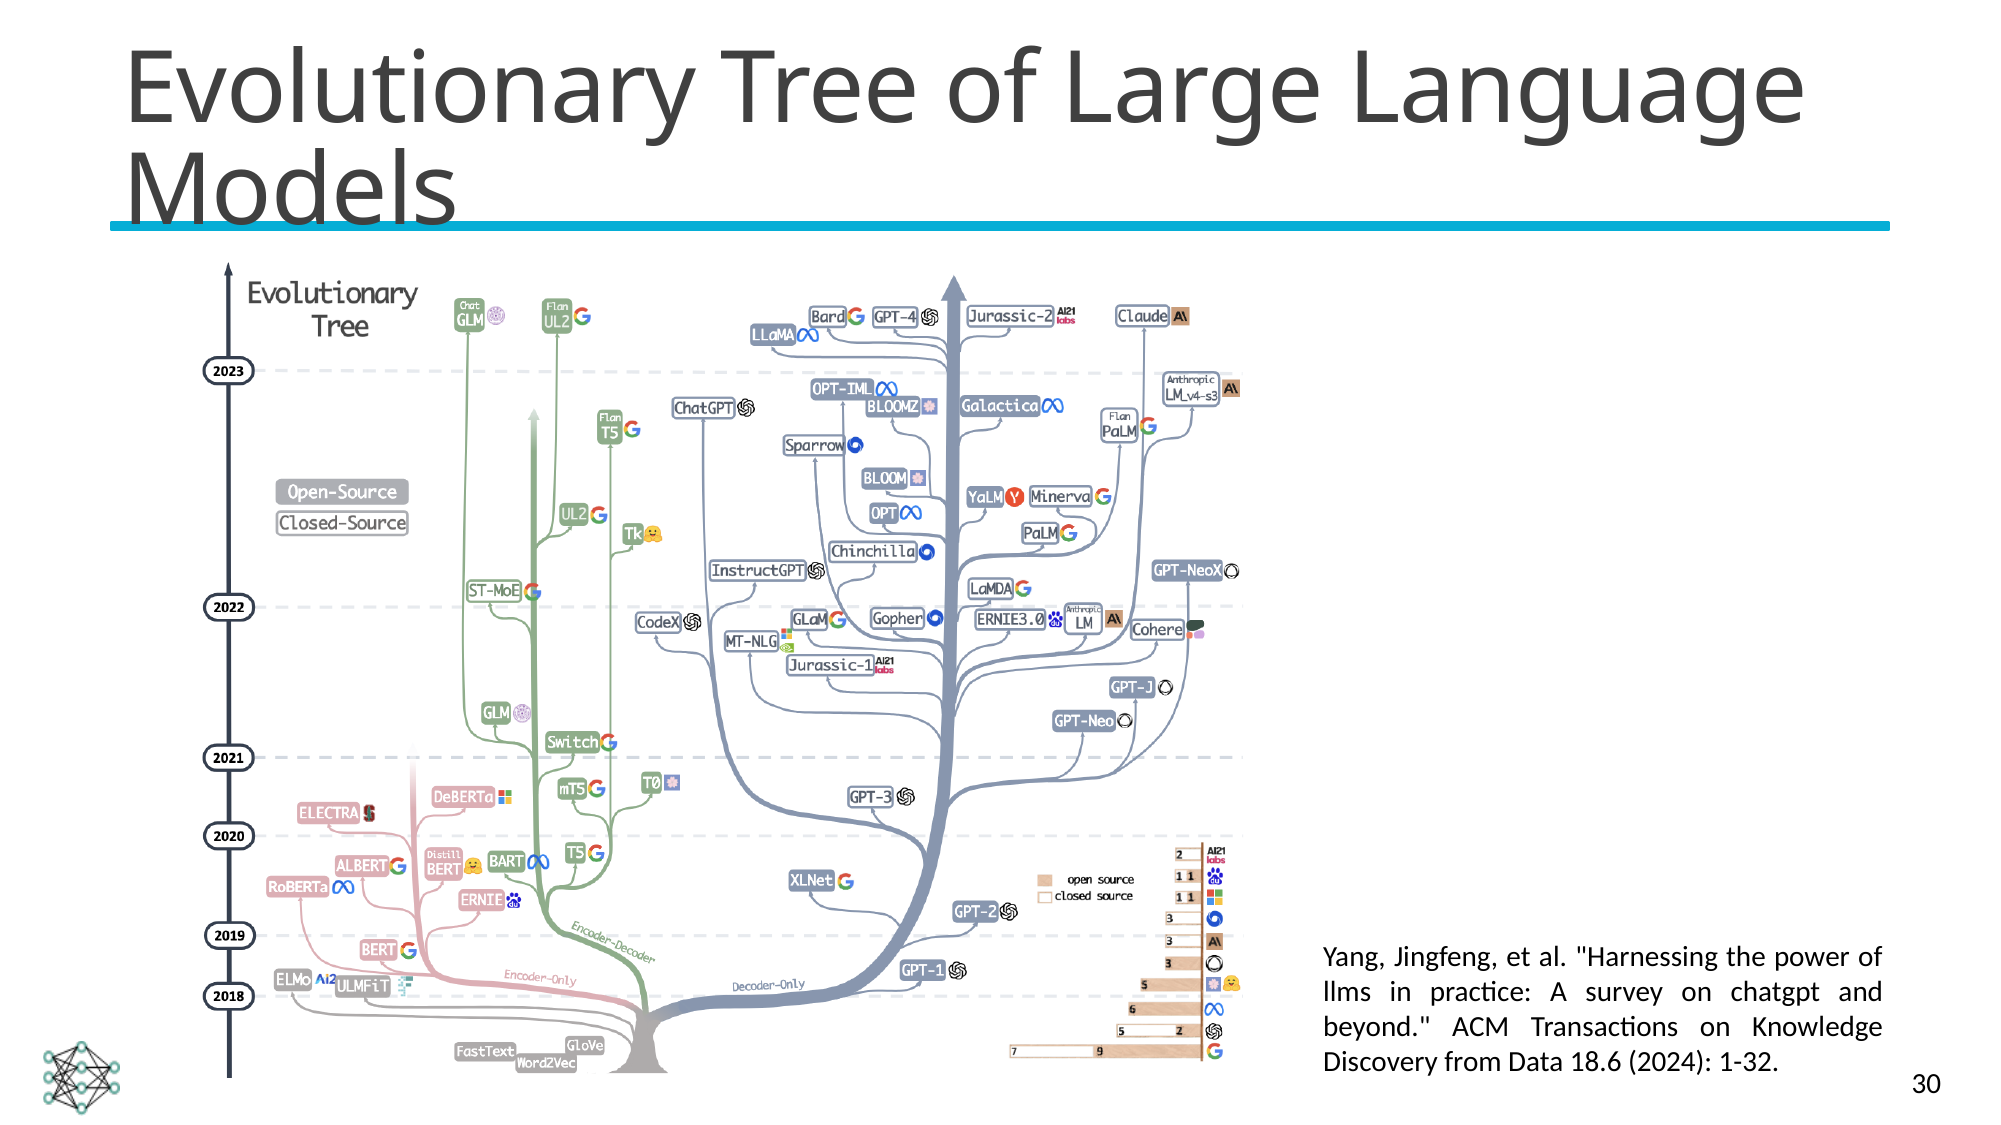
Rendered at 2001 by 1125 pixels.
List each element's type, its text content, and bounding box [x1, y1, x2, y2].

slide_number 30 [1740, 1052, 1957, 1113]
title Evolutionary Tree of Large Language Models [107, 58, 1899, 228]
text_box Yang, Jingfeng, et al. "Harnessing the power of llms in practice: A survey on chatgpt and beyond." ACM Transactions on Knowledge Discovery from Data 18.6 (2024): 1-32. [1308, 929, 1899, 1085]
picture [43, 1041, 120, 1116]
picture [189, 252, 1261, 1087]
